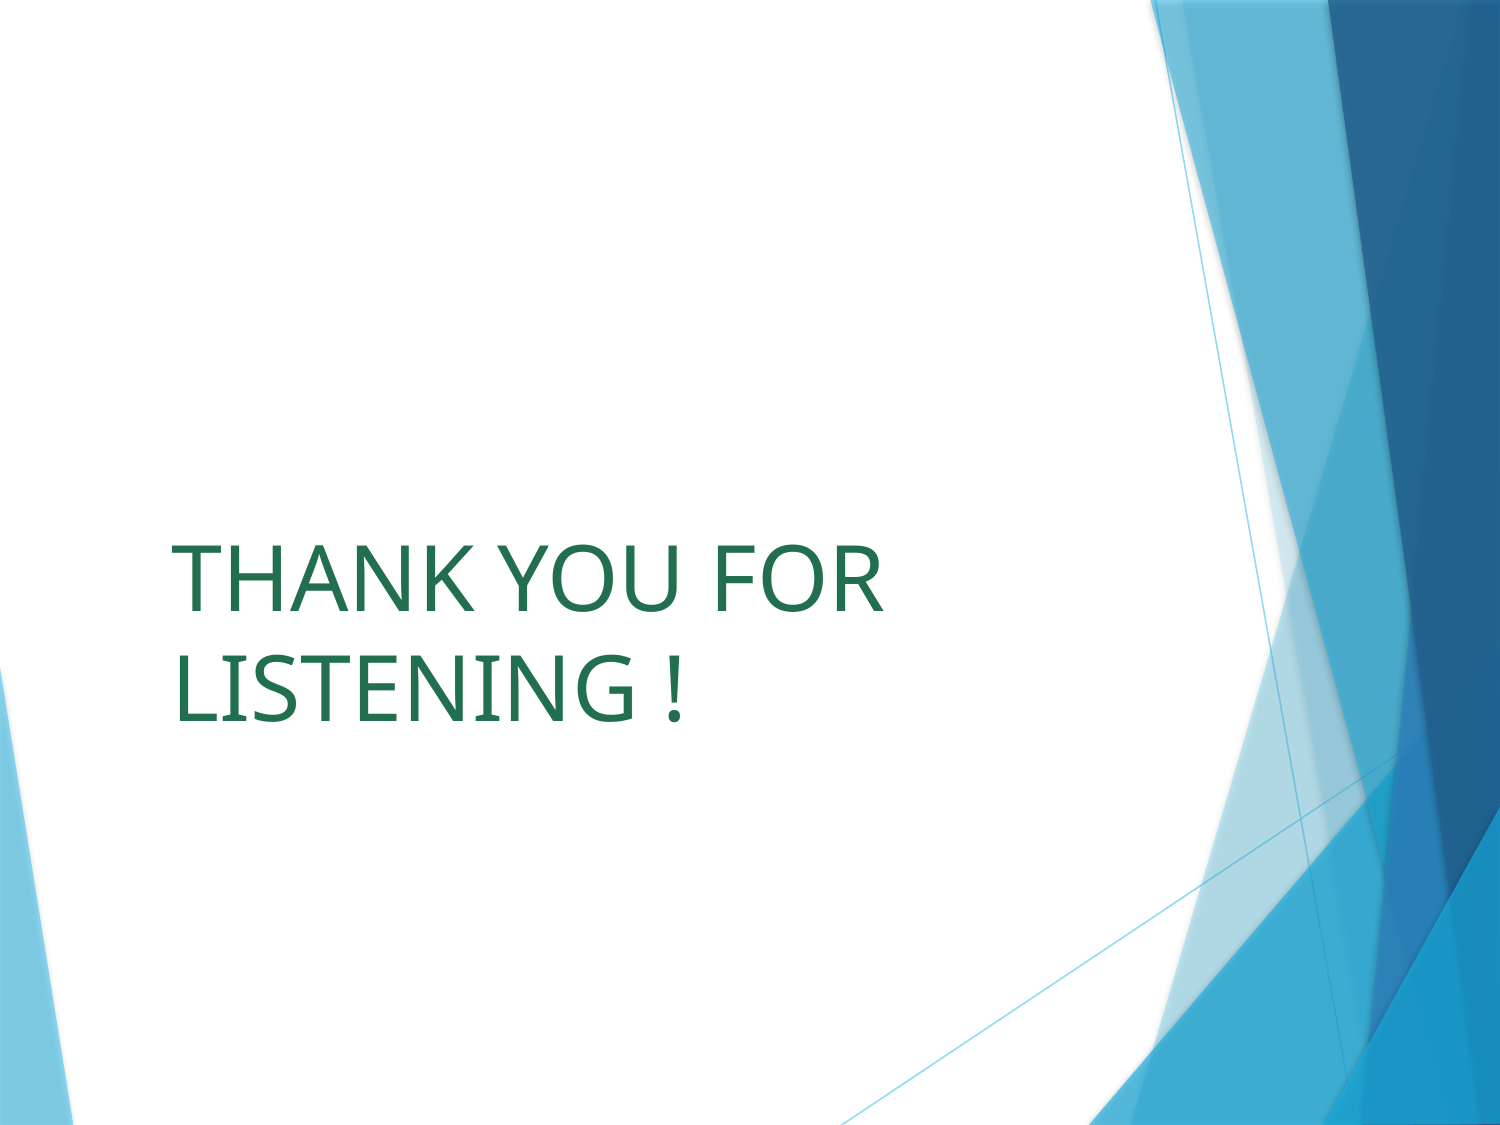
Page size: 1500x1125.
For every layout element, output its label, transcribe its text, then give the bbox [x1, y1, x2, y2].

title THANK YOU FOR LISTENING ! [156, 441, 1198, 742]
